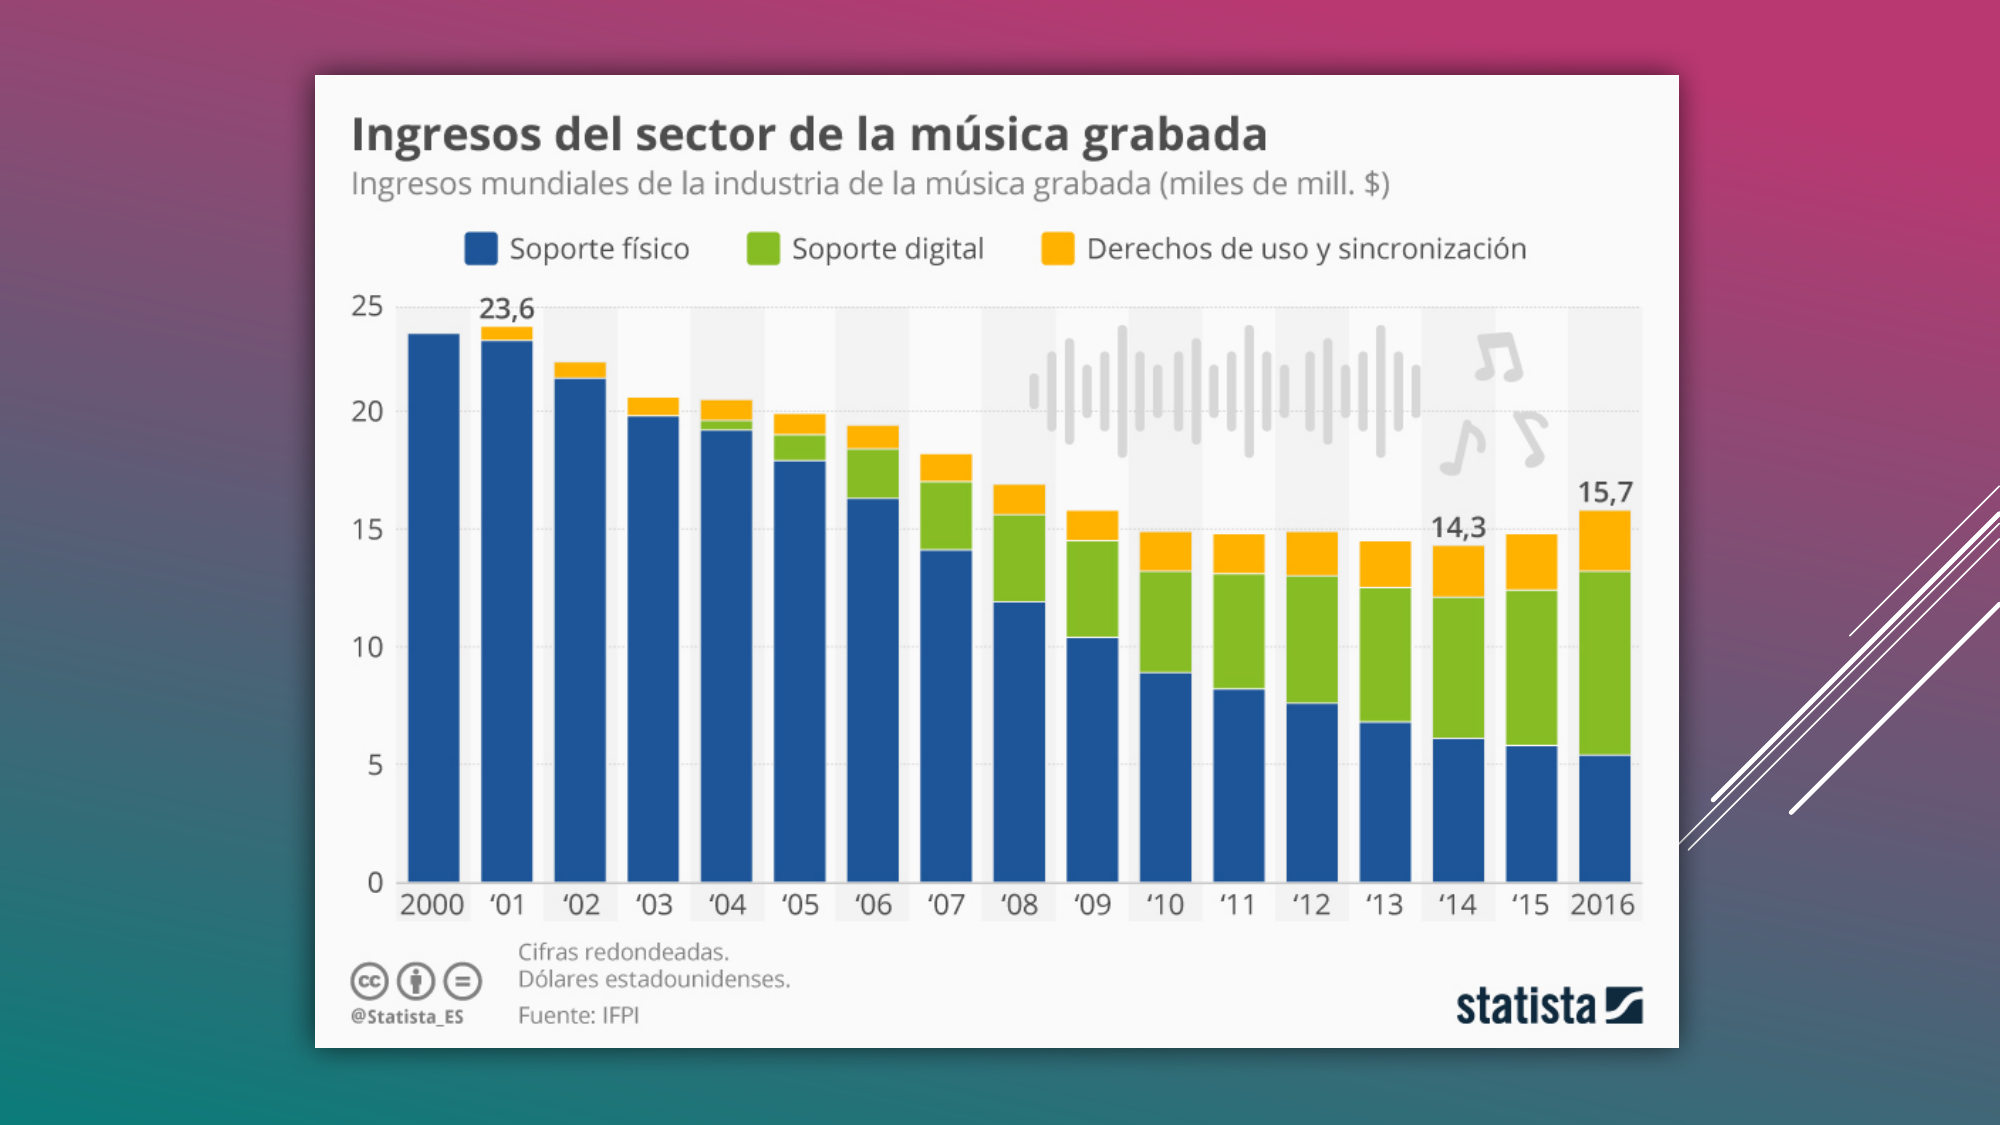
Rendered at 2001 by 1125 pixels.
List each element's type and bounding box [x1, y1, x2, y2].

picture [315, 75, 1680, 1048]
